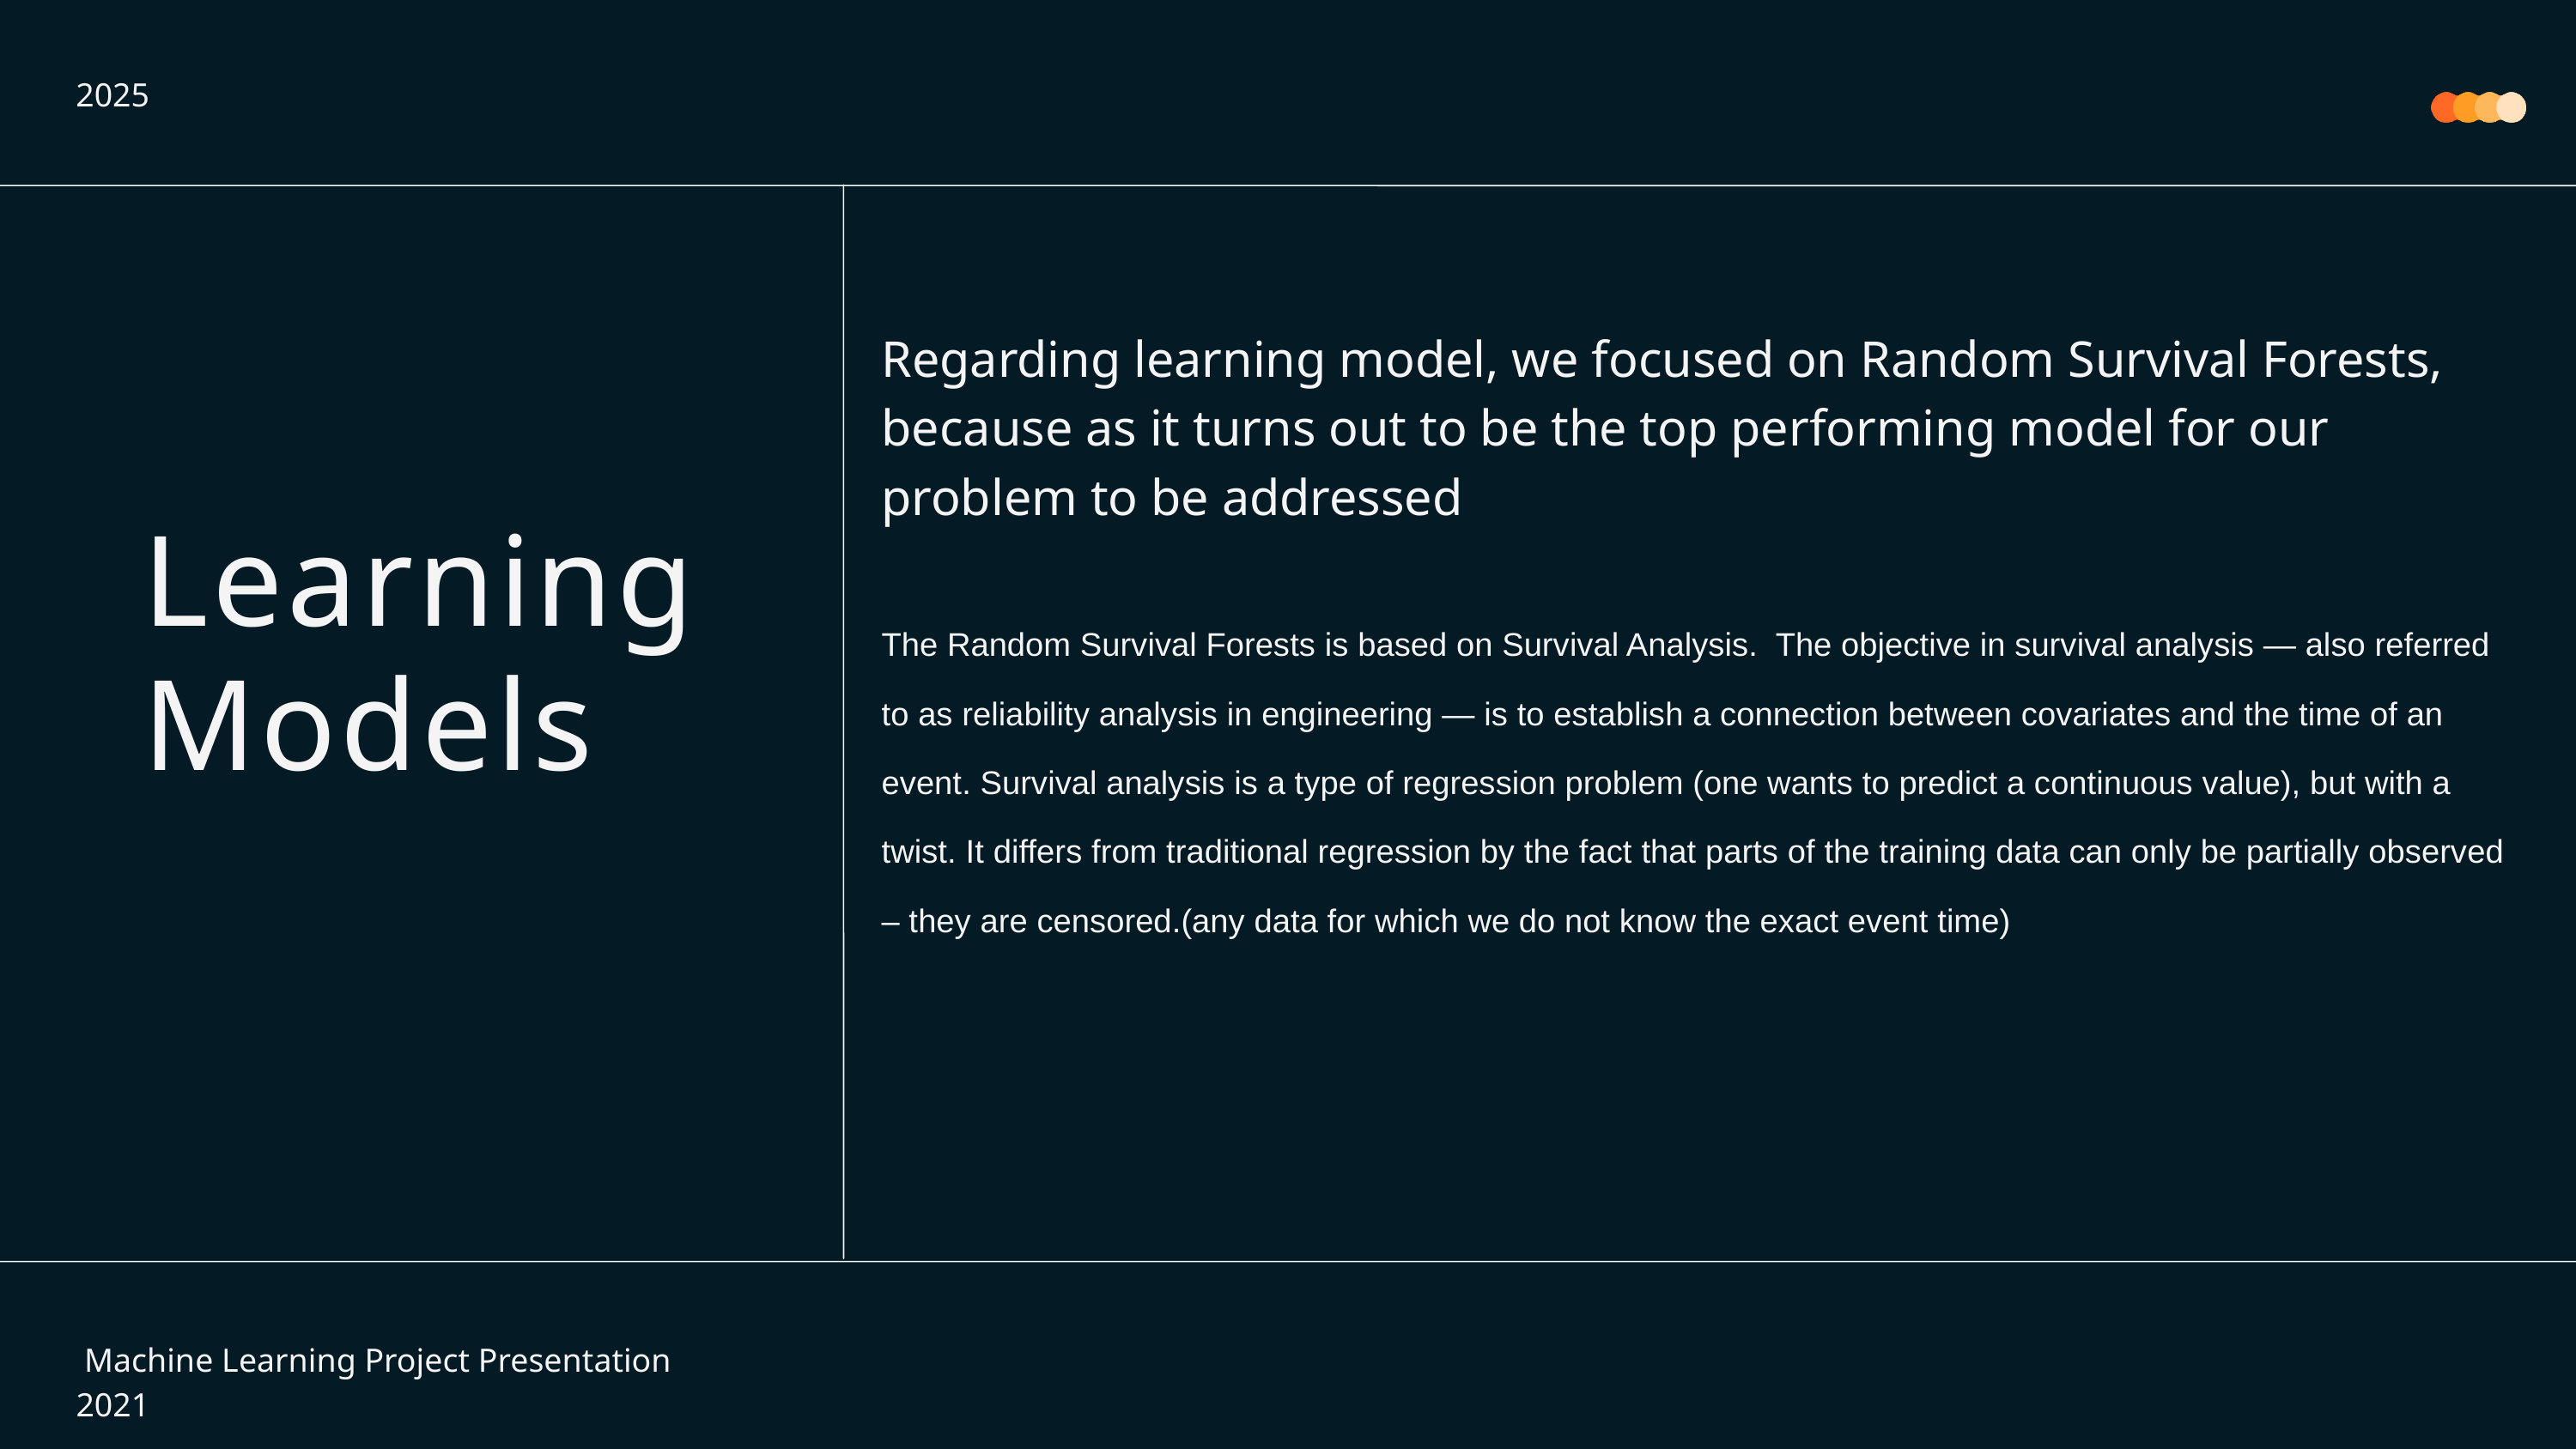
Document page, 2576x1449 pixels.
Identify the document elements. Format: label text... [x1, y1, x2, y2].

text_box Learning Models [143, 507, 750, 796]
text_box Machine Learning Project Presentation 2021 [76, 1333, 750, 1424]
picture [2431, 92, 2527, 124]
text_box 2025 [76, 68, 239, 114]
text_box Regarding learning model, we focused on Random Survival Forests, because as it turns out to be the top performing model for our problem to be addressed The Random Survival Forests is based on Survival Analysis. The objective in survival analysis — also referred to as reliability analysis in engineering — is to establish a connection between covariates and the time of an event. Survival analysis is a type of regression problem (one wants to predict a continuous value), but with a twist. It differs from traditional regression by the fact that parts of the training data can only be partially observed – they are censored.(any data for which we do not know the exact event time) [881, 318, 2512, 1009]
